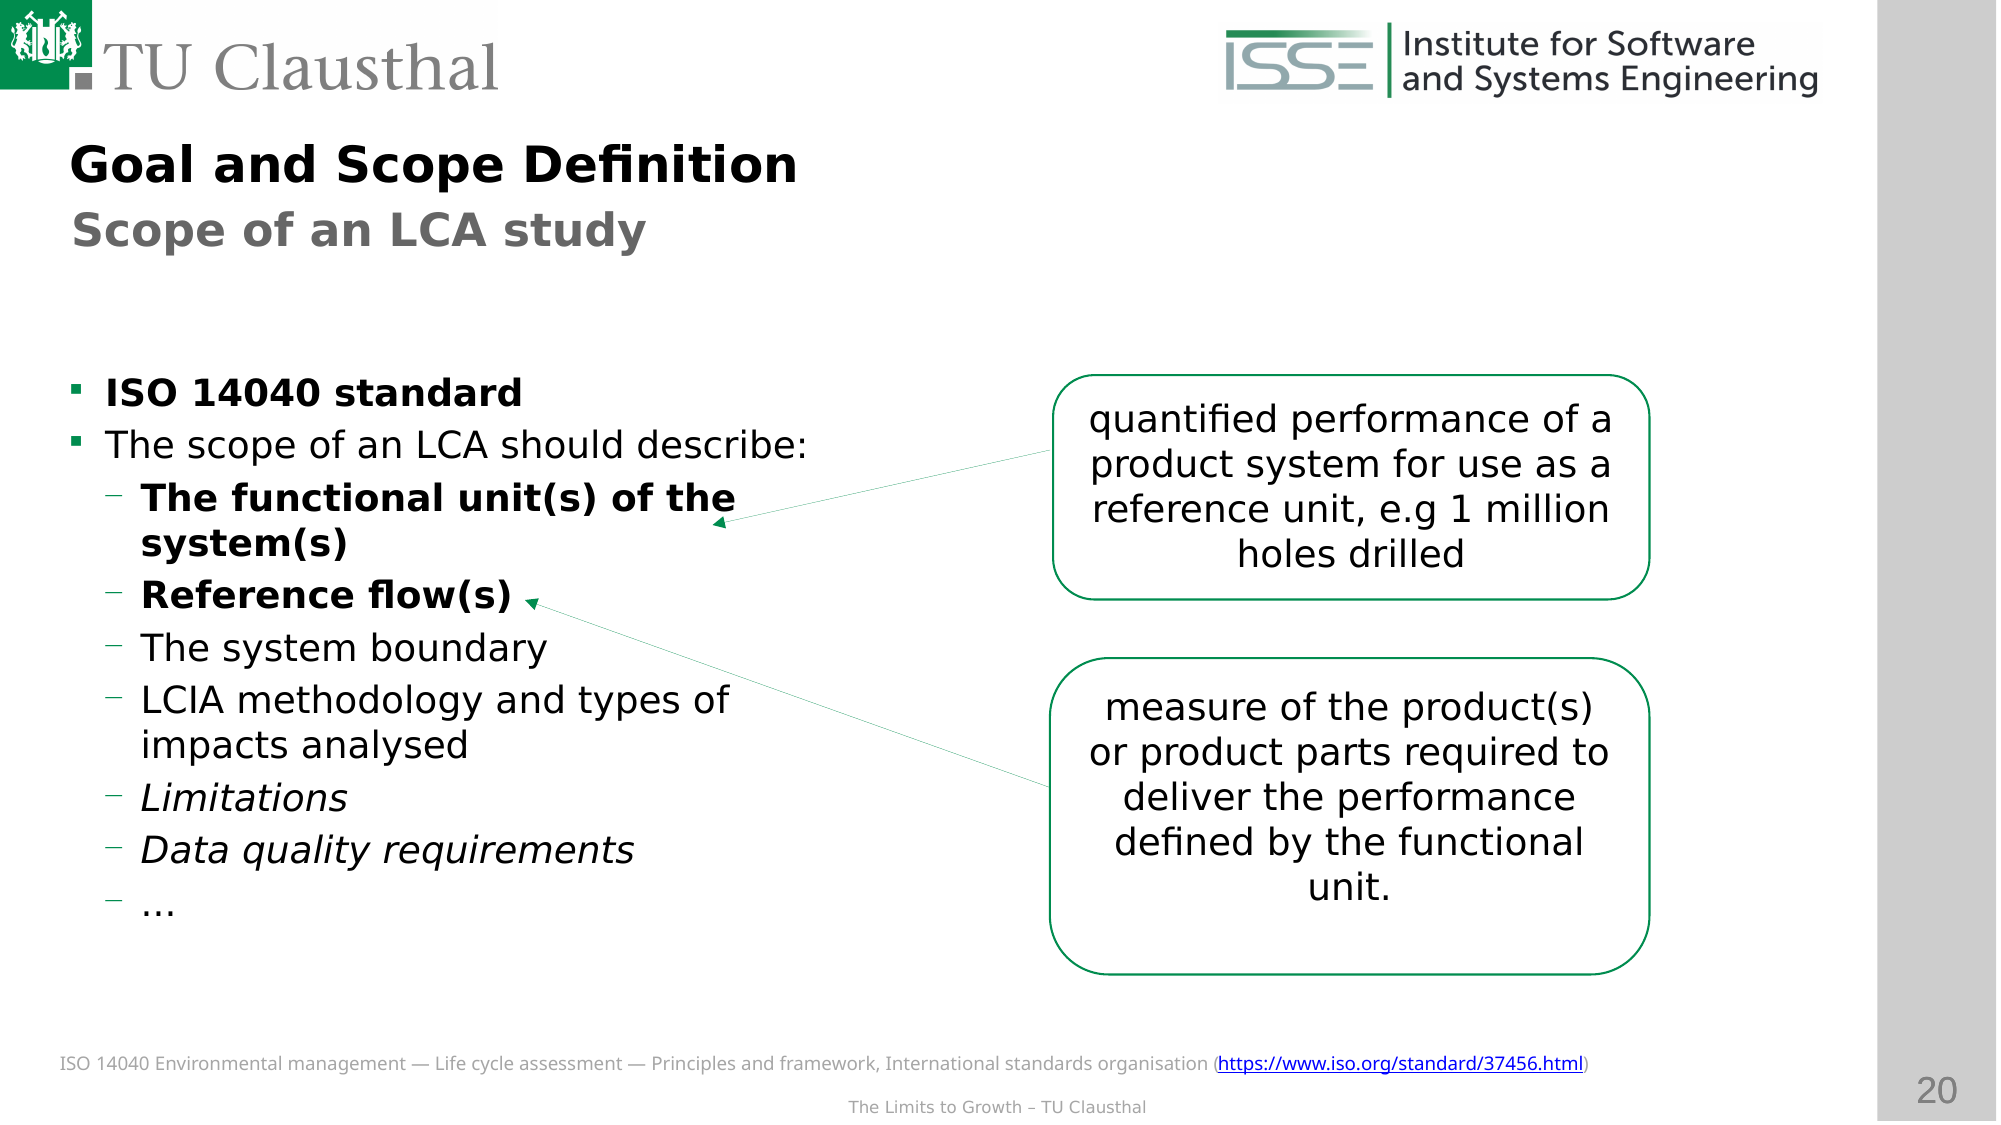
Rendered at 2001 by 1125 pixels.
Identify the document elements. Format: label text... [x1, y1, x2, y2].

text_box [525, 598, 1051, 788]
text_box [712, 449, 1051, 529]
text_box Scope of an LCA study [70, 188, 1768, 267]
picture [0, 0, 498, 90]
text_box ISO 14040 Environmental management — Life cycle assessment — Principles and framework, International standards organisation (https://www.iso.org/standard/37456.html) [45, 1043, 1837, 1085]
text_box ISO 14040 standard The scope of an LCA should describe: The functional unit(s) of the system(s) Reference flow(s) The system boundary LCIA methodology and types of impacts analysed Limitations Data quality requirements ... [55, 208, 861, 1032]
text_box quantified performance of a product system for use as a reference unit, e.g 1 million holes drilled [1052, 374, 1651, 601]
text_box Goal and Scope Definition [55, 125, 1816, 205]
text_box measure of the product(s) or product parts required to deliver the performance defined by the functional unit. [1048, 657, 1651, 976]
picture [1218, 22, 1823, 104]
